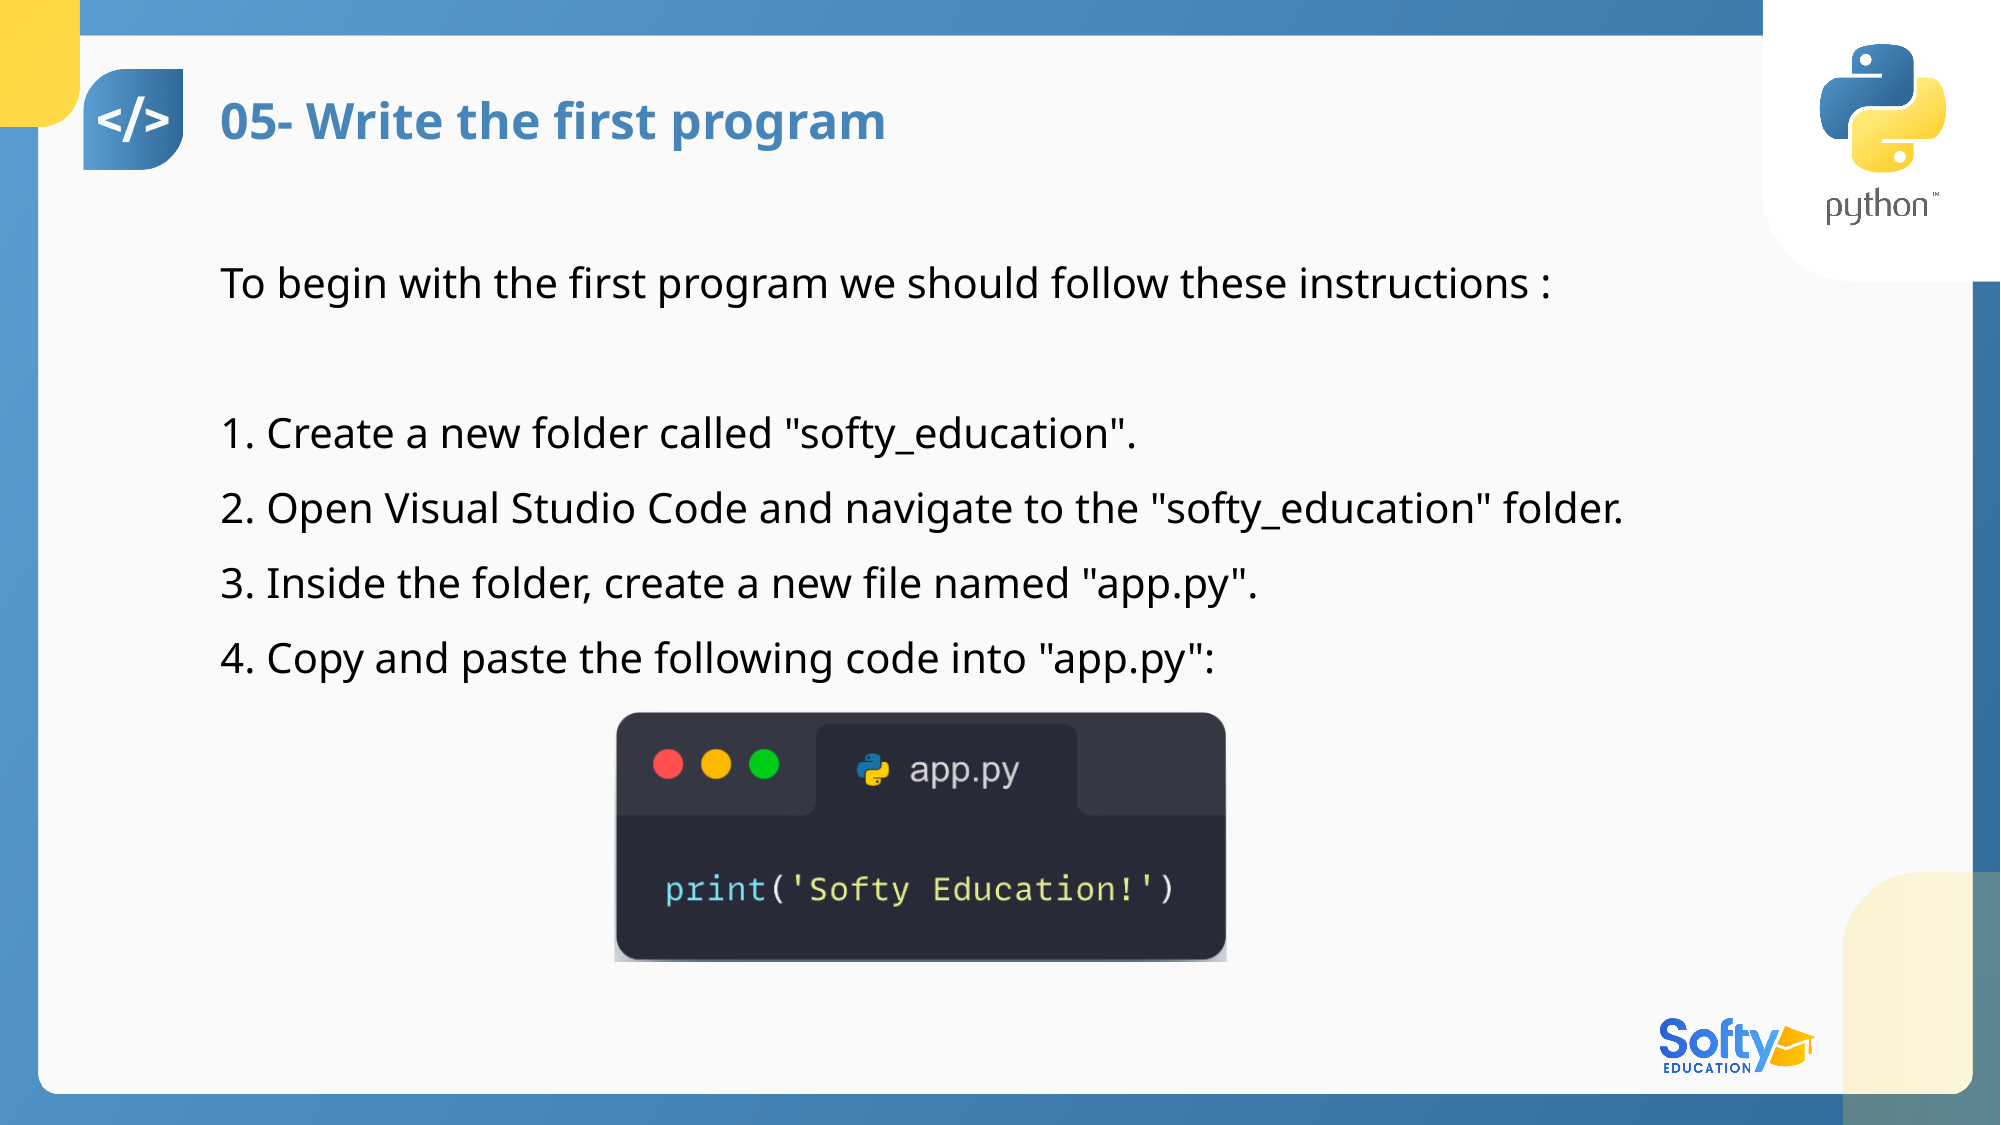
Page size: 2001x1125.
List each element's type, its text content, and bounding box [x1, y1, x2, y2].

picture [0, 0, 2000, 1125]
text_box 05- Write the first program [205, 74, 1638, 165]
text_box To begin with the first program we should follow these instructions : 1. Create a new folder called "softy_education". 2. Open Visual Studio Code and navigate to the "softy_education" folder. 3. Inside the folder, create a new file named "app.py". 4. Copy and paste the following code into "app.py": [205, 216, 1781, 697]
